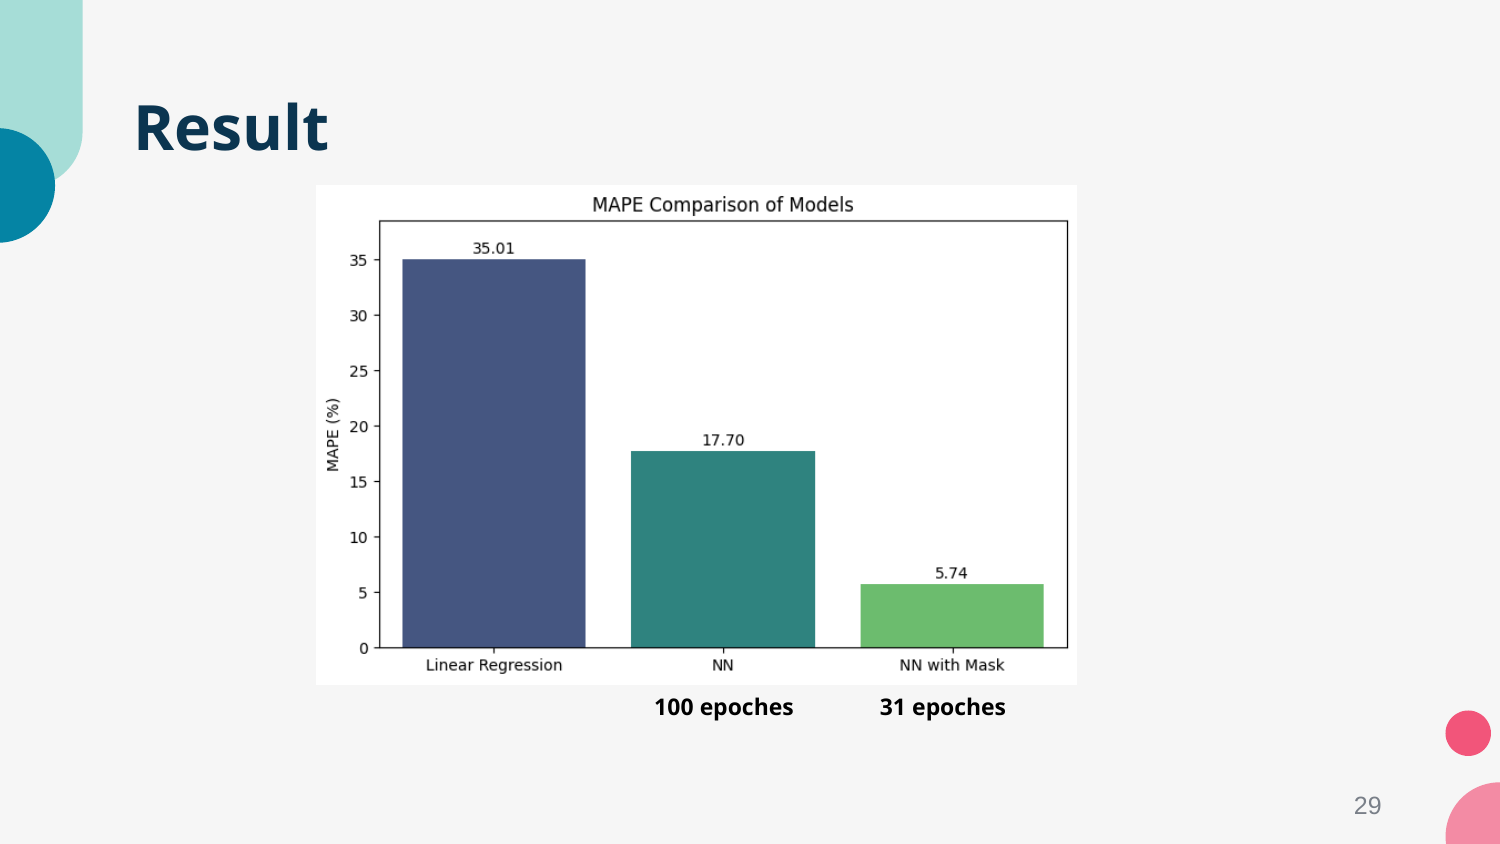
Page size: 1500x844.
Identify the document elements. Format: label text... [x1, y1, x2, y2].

picture [316, 185, 1077, 686]
title Result [118, 72, 1382, 167]
slide_number 29 [1059, 782, 1397, 828]
text_box 100 epoches [639, 696, 809, 728]
text_box 31 epoches [865, 696, 1022, 728]
